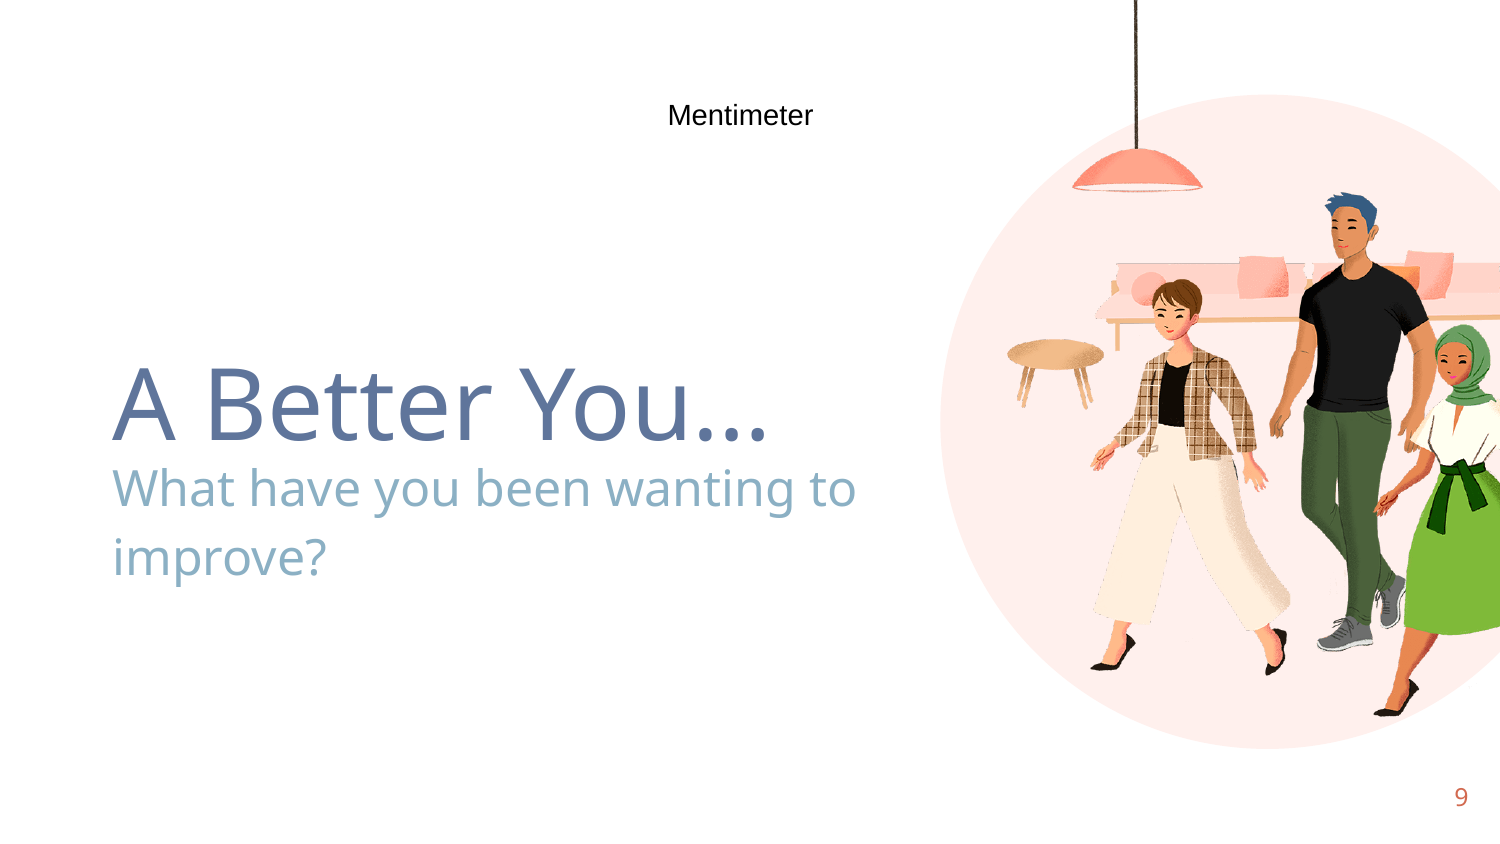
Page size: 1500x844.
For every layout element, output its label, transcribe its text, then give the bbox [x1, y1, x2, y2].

text_box Mentimeter [652, 88, 829, 139]
picture [1007, 0, 1500, 717]
subtitle What have you been wanting to improve? [112, 447, 887, 524]
slide_number 9 [1378, 766, 1469, 832]
title A Better You… [112, 334, 887, 447]
